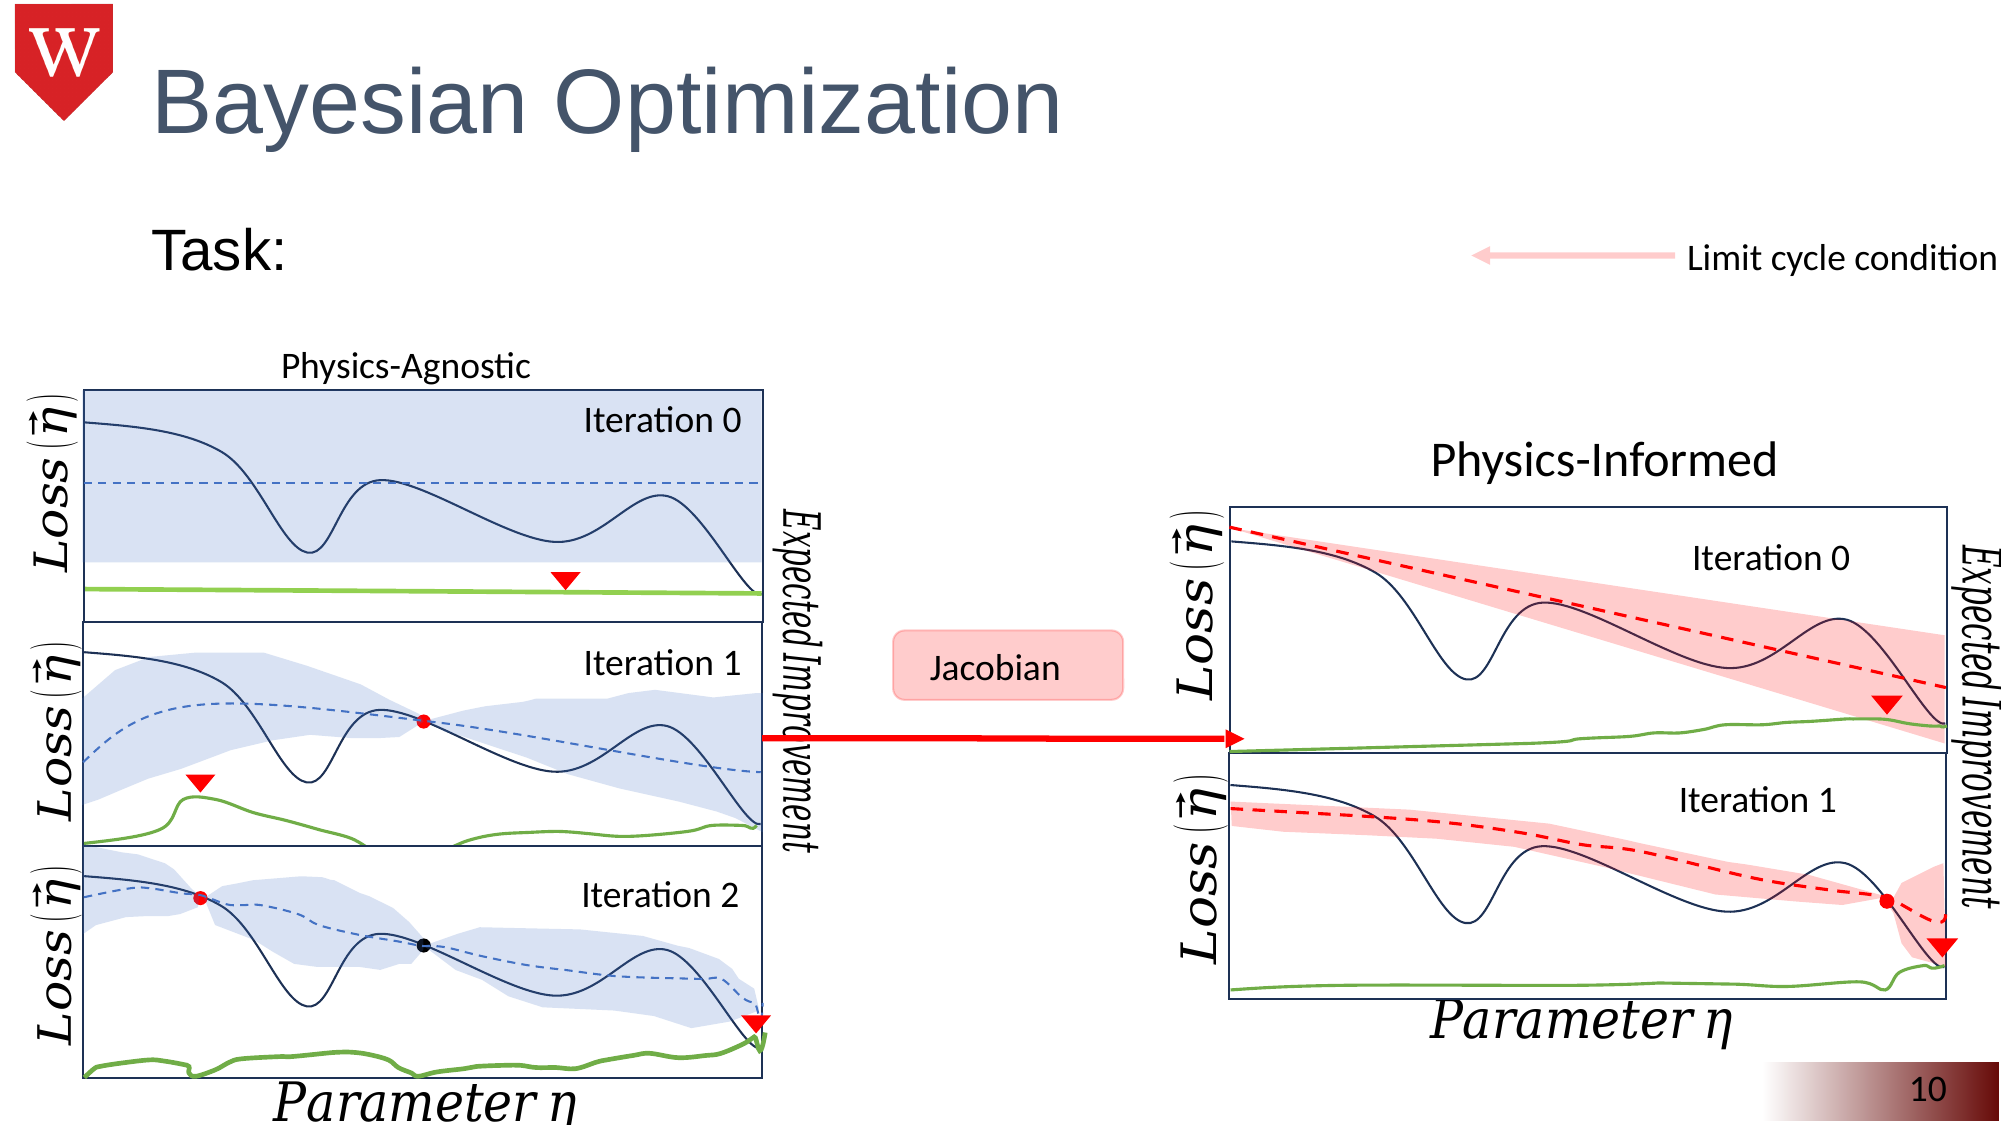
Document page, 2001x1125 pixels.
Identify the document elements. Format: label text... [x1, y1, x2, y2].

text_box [23, 390, 829, 1079]
text_box Limit cycle condition [1672, 225, 2000, 285]
picture [0, 0, 137, 133]
text_box Physics-Agnostic [266, 333, 621, 390]
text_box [1166, 419, 2000, 1052]
list Bayesian Optimization [136, 46, 2000, 179]
